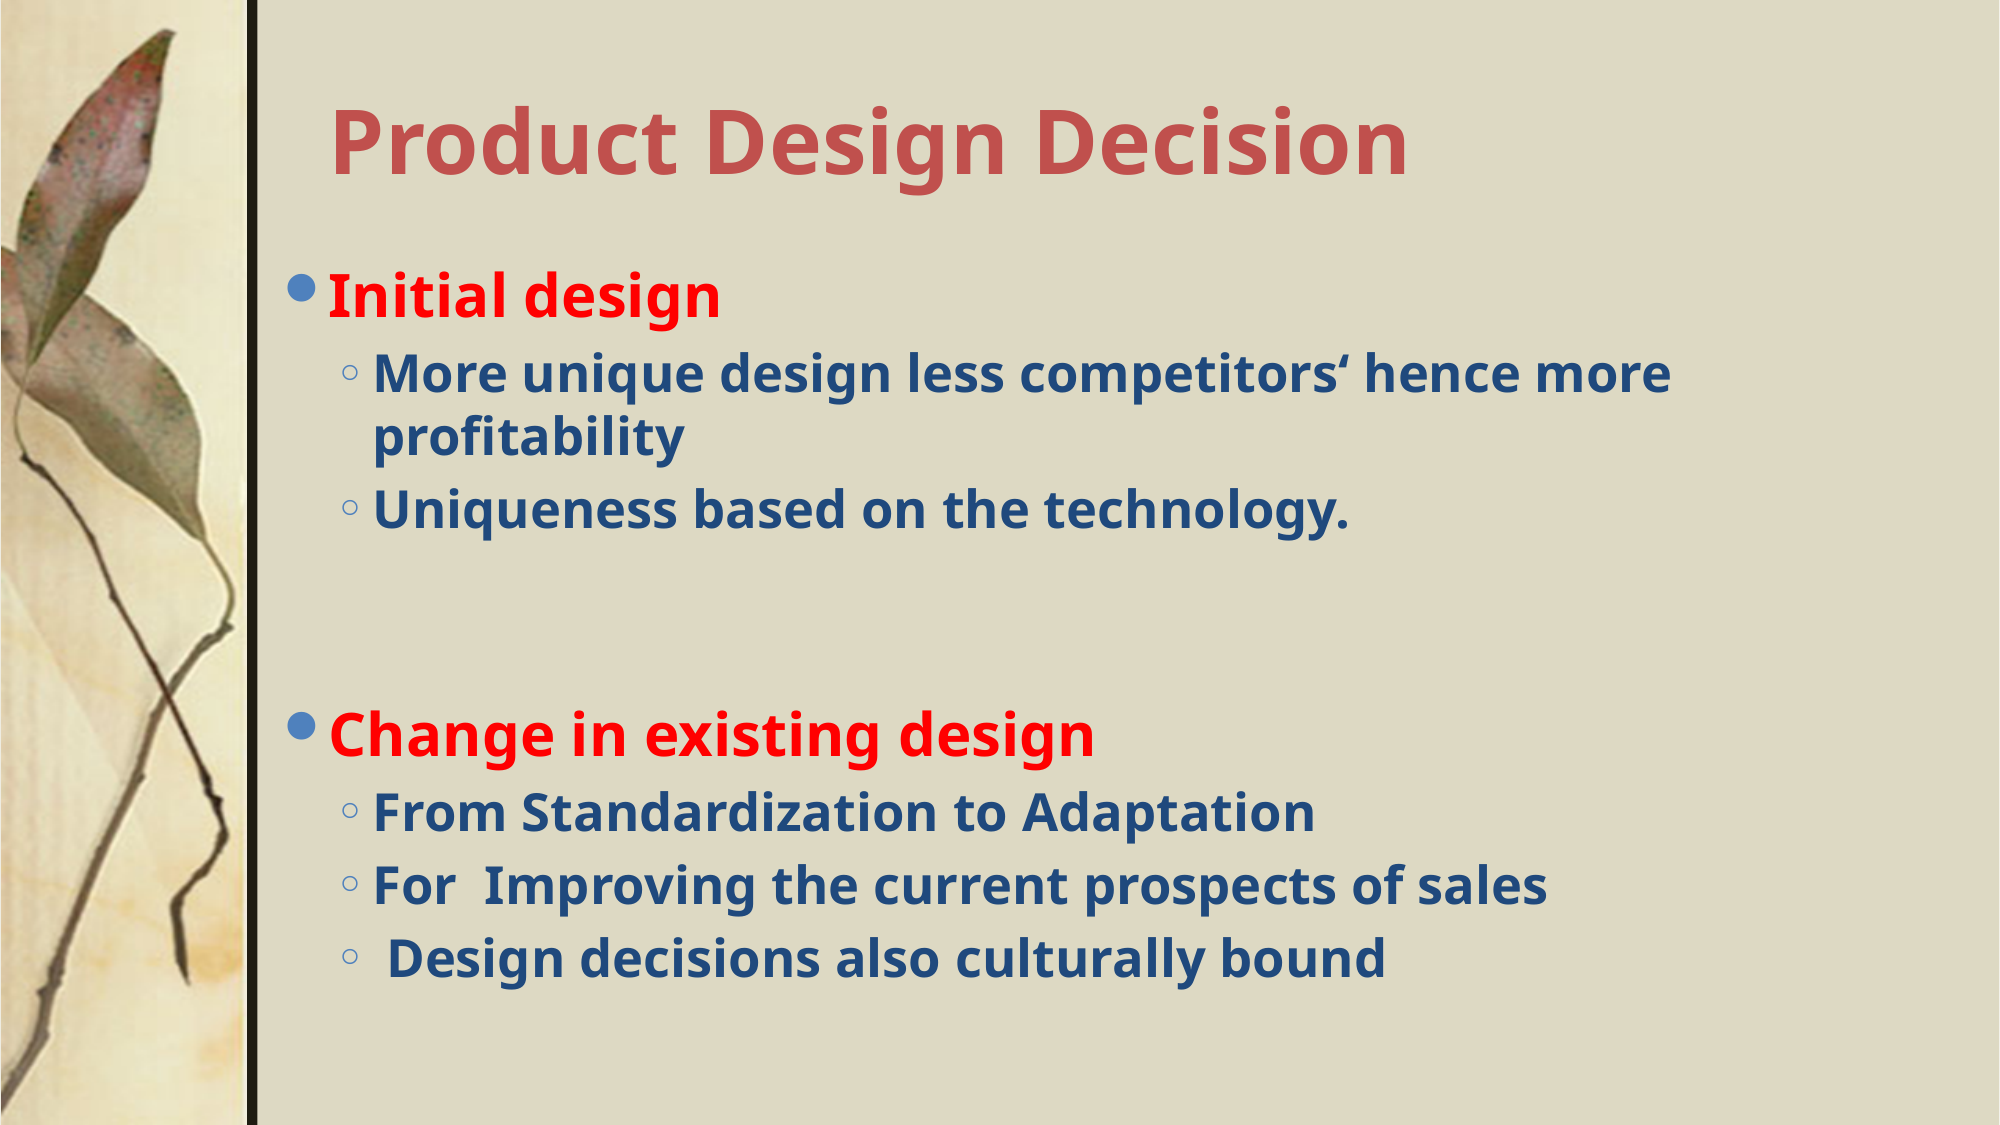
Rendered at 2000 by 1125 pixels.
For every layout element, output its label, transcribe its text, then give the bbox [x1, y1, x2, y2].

title Product Design Decision [313, 45, 1954, 233]
list Initial design More unique design less competitors‘ hence more profitability Uniqueness based on the technology. Change in existing design From Standardization to Adaptation For Improving the current prospects of sales Design decisions also culturally bound [255, 250, 1926, 1001]
picture [1, 0, 247, 1125]
